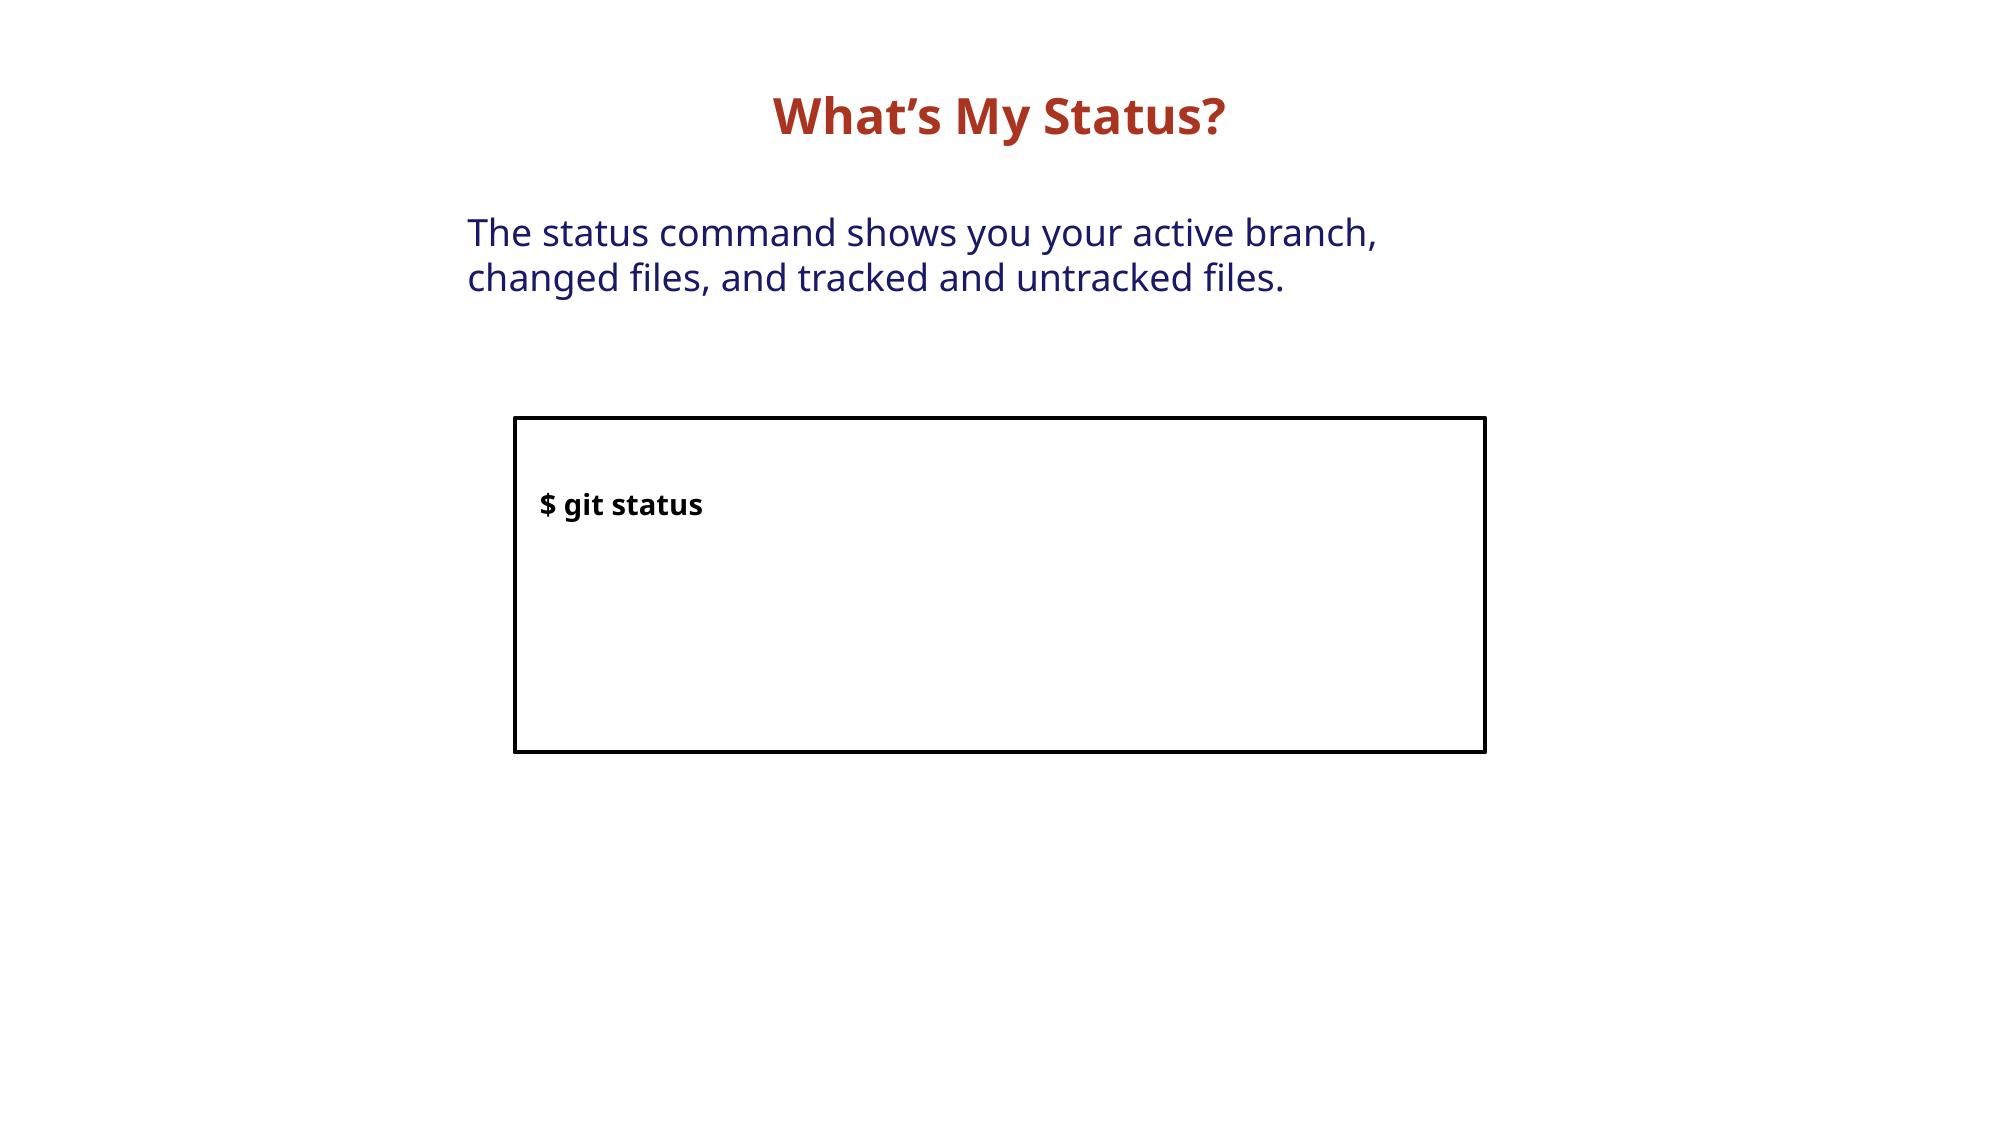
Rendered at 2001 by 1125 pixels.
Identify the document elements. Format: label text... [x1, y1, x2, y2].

text_box $ git status [525, 478, 1397, 529]
title What’s My Status? [225, 3, 1775, 226]
list The status command shows you your active branch, changed files, and tracked and untracked files. [452, 201, 1548, 750]
text_box [513, 416, 1487, 754]
